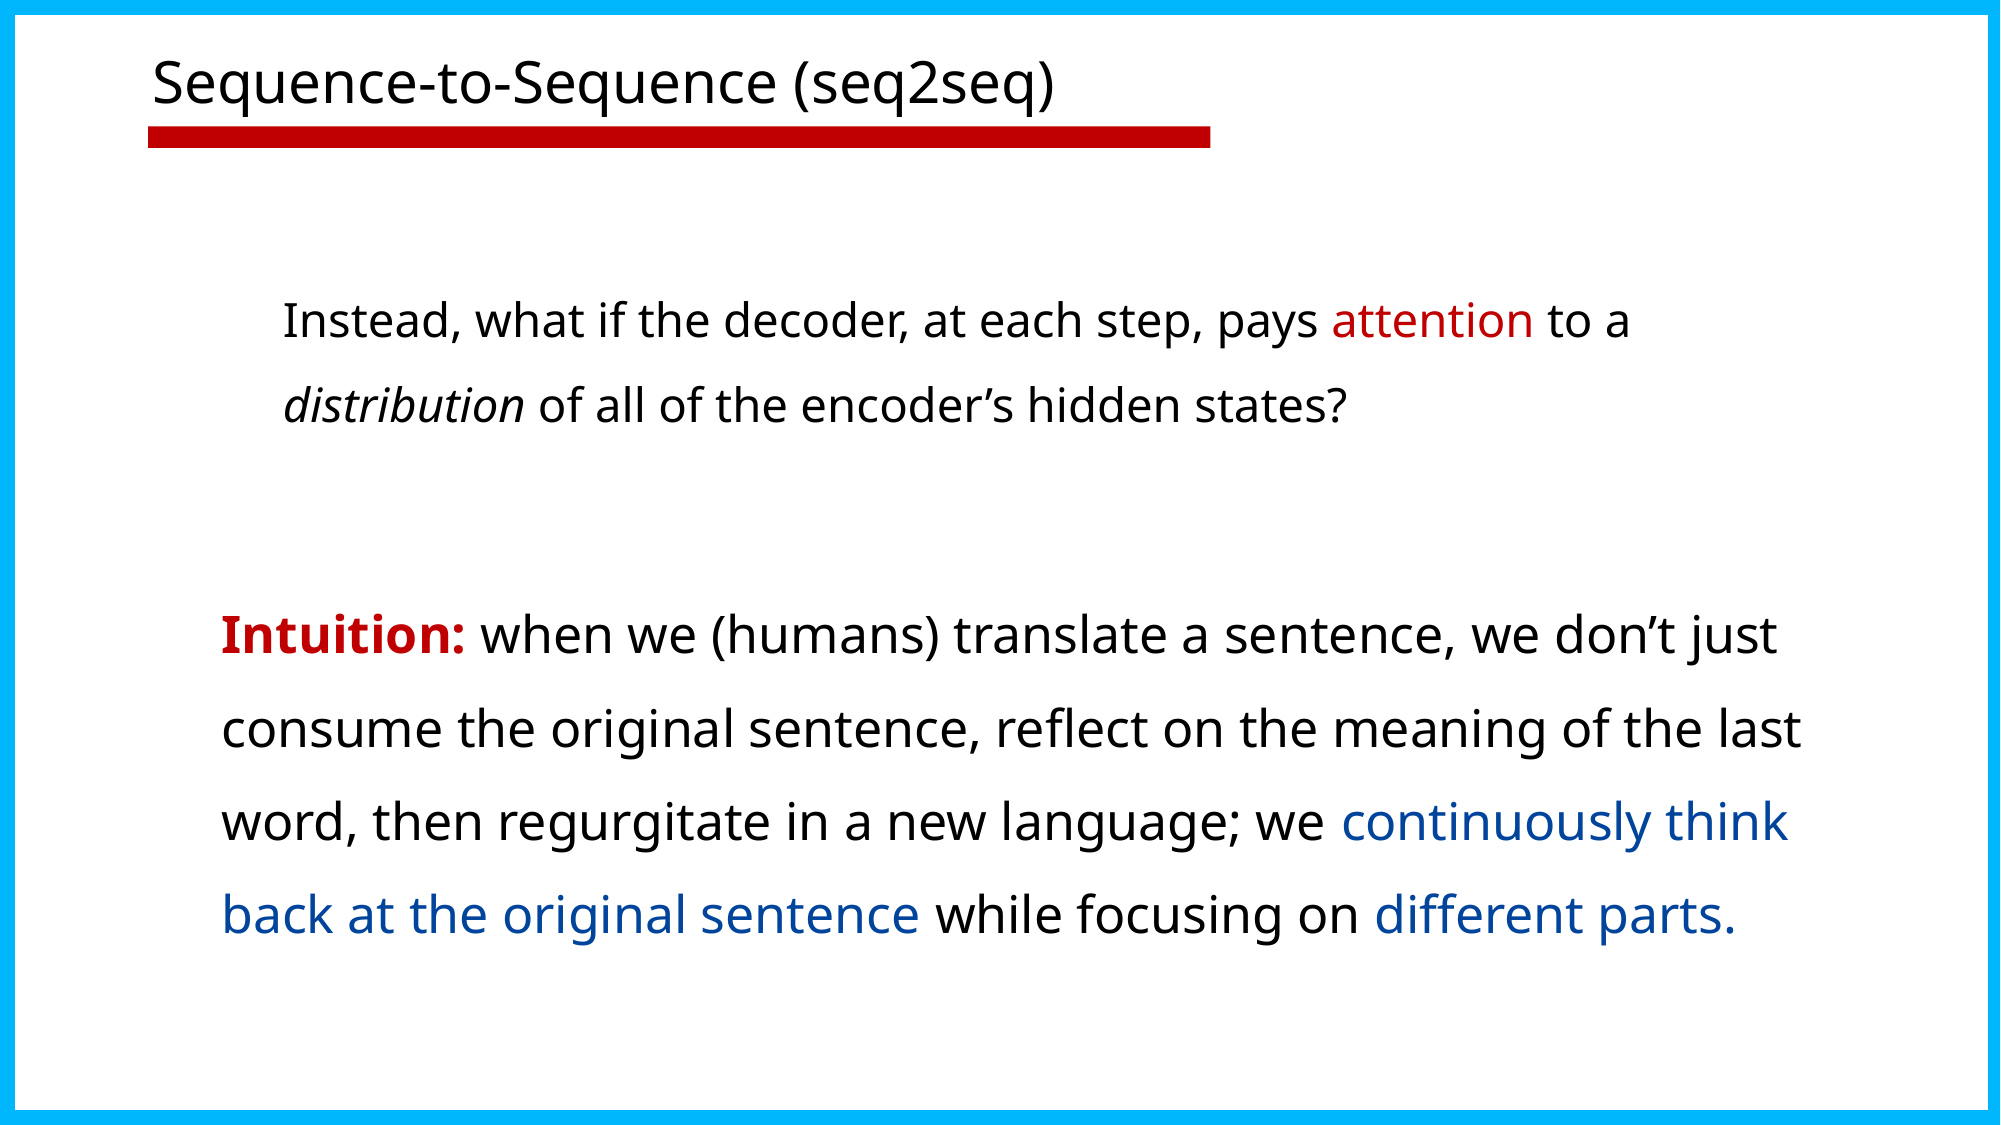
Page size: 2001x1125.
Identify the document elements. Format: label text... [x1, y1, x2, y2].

text_box Intuition: when we (humans) translate a sentence, we don’t just consume the original sentence, reflect on the meaning of the last word, then regurgitate in a new language; we continuously think back at the original sentence while focusing on different parts. [206, 563, 1825, 982]
text_box Instead, what if the decoder, at each step, pays attention to a distribution of all of the encoder’s hidden states? [267, 254, 1764, 443]
title Sequence-to-Sequence (seq2seq) [137, 45, 1605, 236]
